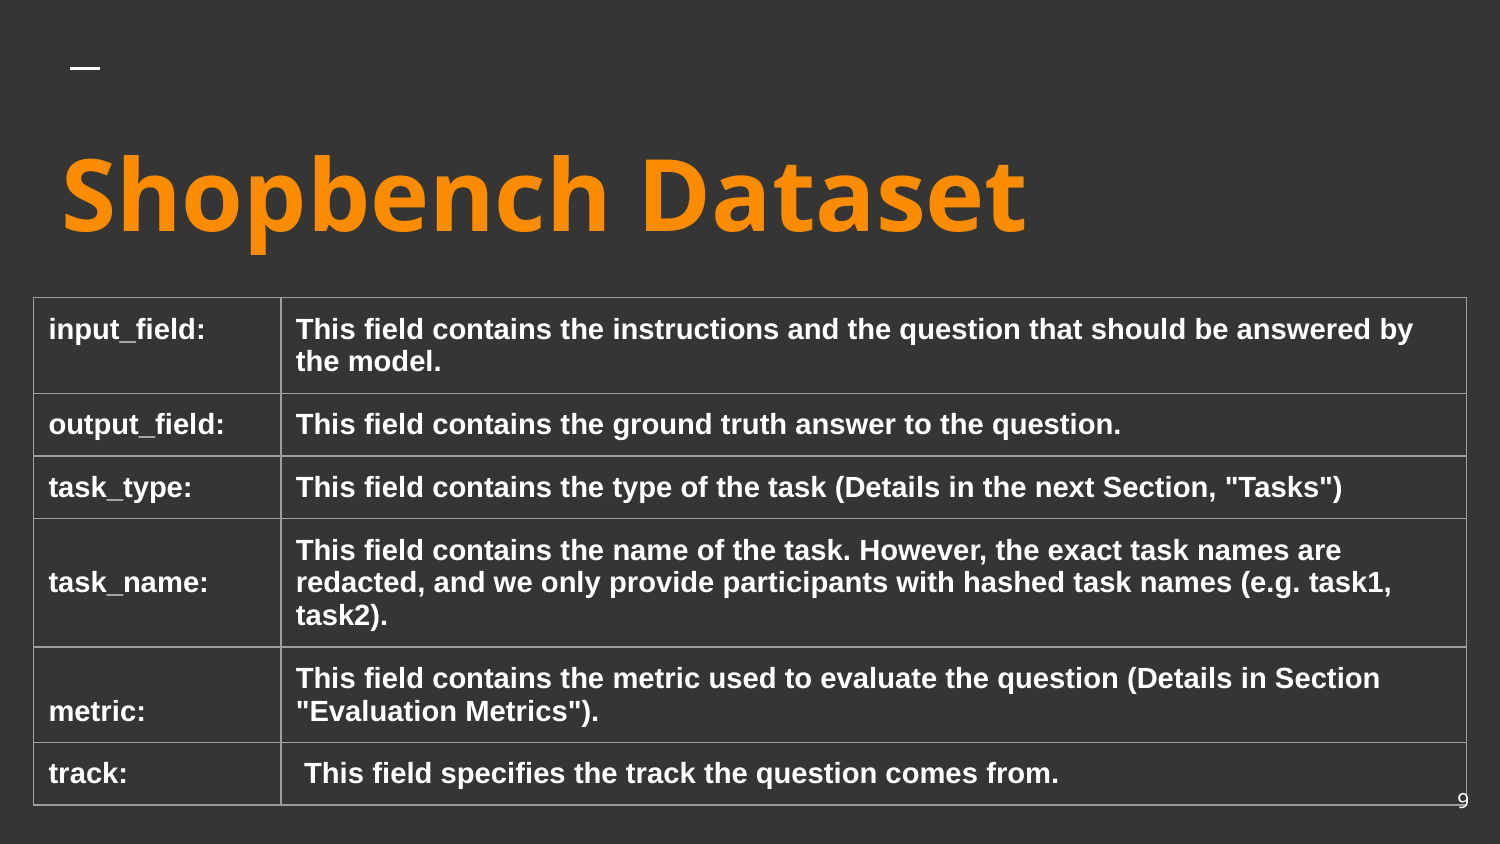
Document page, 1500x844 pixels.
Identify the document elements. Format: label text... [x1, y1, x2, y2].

table_cell This field contains the ground truth answer to the question. [282, 394, 1466, 455]
table_header This field contains the instructions and the question that should be answered by the model. [282, 298, 1466, 393]
slide_number ‹#› [1394, 769, 1484, 834]
table_cell task_name: [34, 519, 280, 646]
table_header input_field: [34, 298, 280, 393]
title Shopbench Dataset [46, 116, 1461, 297]
table_cell metric: [34, 648, 280, 742]
table_cell output_field: [34, 394, 280, 455]
table_cell This field contains the name of the task. However, the exact task names are redacted, and we only provide participants with hashed task names (e.g. task1, task2). [282, 519, 1466, 646]
table_cell track: [34, 743, 280, 804]
table_cell task_type: [34, 457, 280, 518]
table_cell This field contains the type of the task (Details in the next Section, "Tasks") [282, 457, 1466, 518]
table_cell This field contains the metric used to evaluate the question (Details in Section "Evaluation Metrics"). [282, 648, 1466, 742]
table_cell This field specifies the track the question comes from. [282, 743, 1466, 804]
